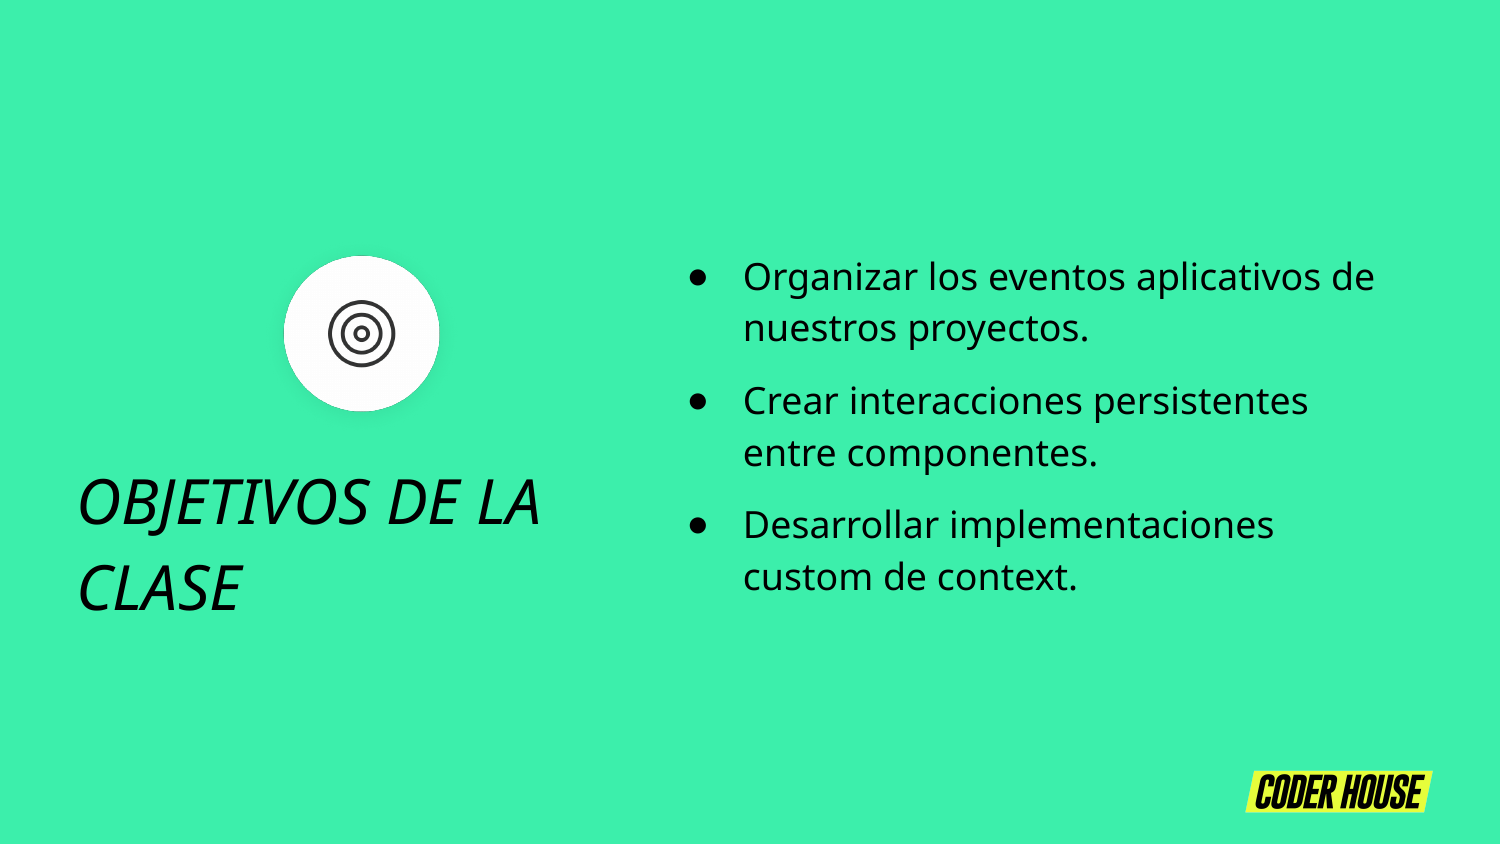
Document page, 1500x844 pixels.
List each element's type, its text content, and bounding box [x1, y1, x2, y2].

picture [1241, 764, 1437, 819]
text_box OBJETIVOS DE LA CLASE [61, 435, 658, 598]
picture [264, 235, 460, 431]
text_box Organizar los eventos aplicativos de nuestros proyectos. Crear interacciones persistentes entre componentes. Desarrollar implementaciones custom de context. [652, 186, 1412, 658]
